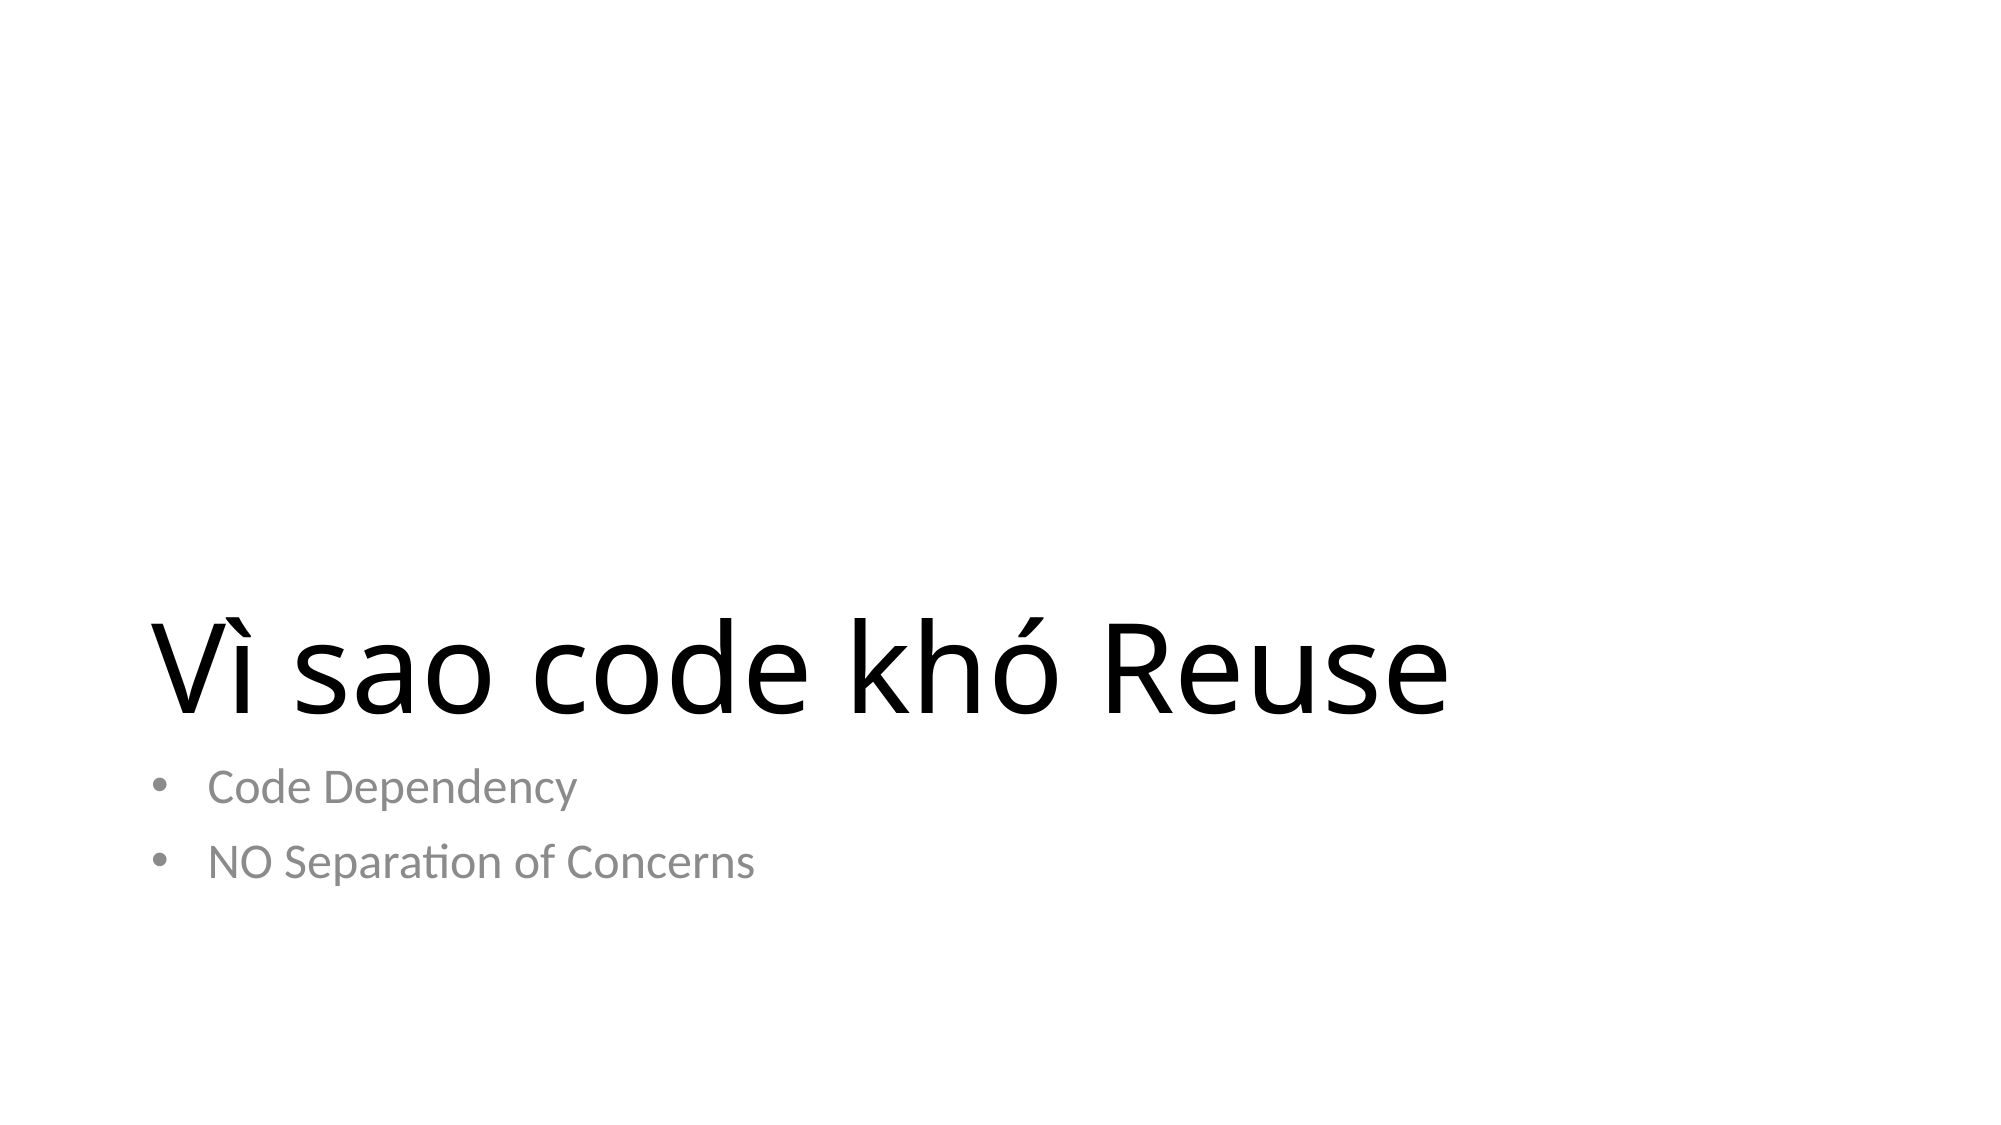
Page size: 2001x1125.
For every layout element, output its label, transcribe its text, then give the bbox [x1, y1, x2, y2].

title Vì sao code khó Reuse [136, 280, 1862, 749]
list Code Dependency NO Separation of Concerns [136, 752, 1862, 999]
